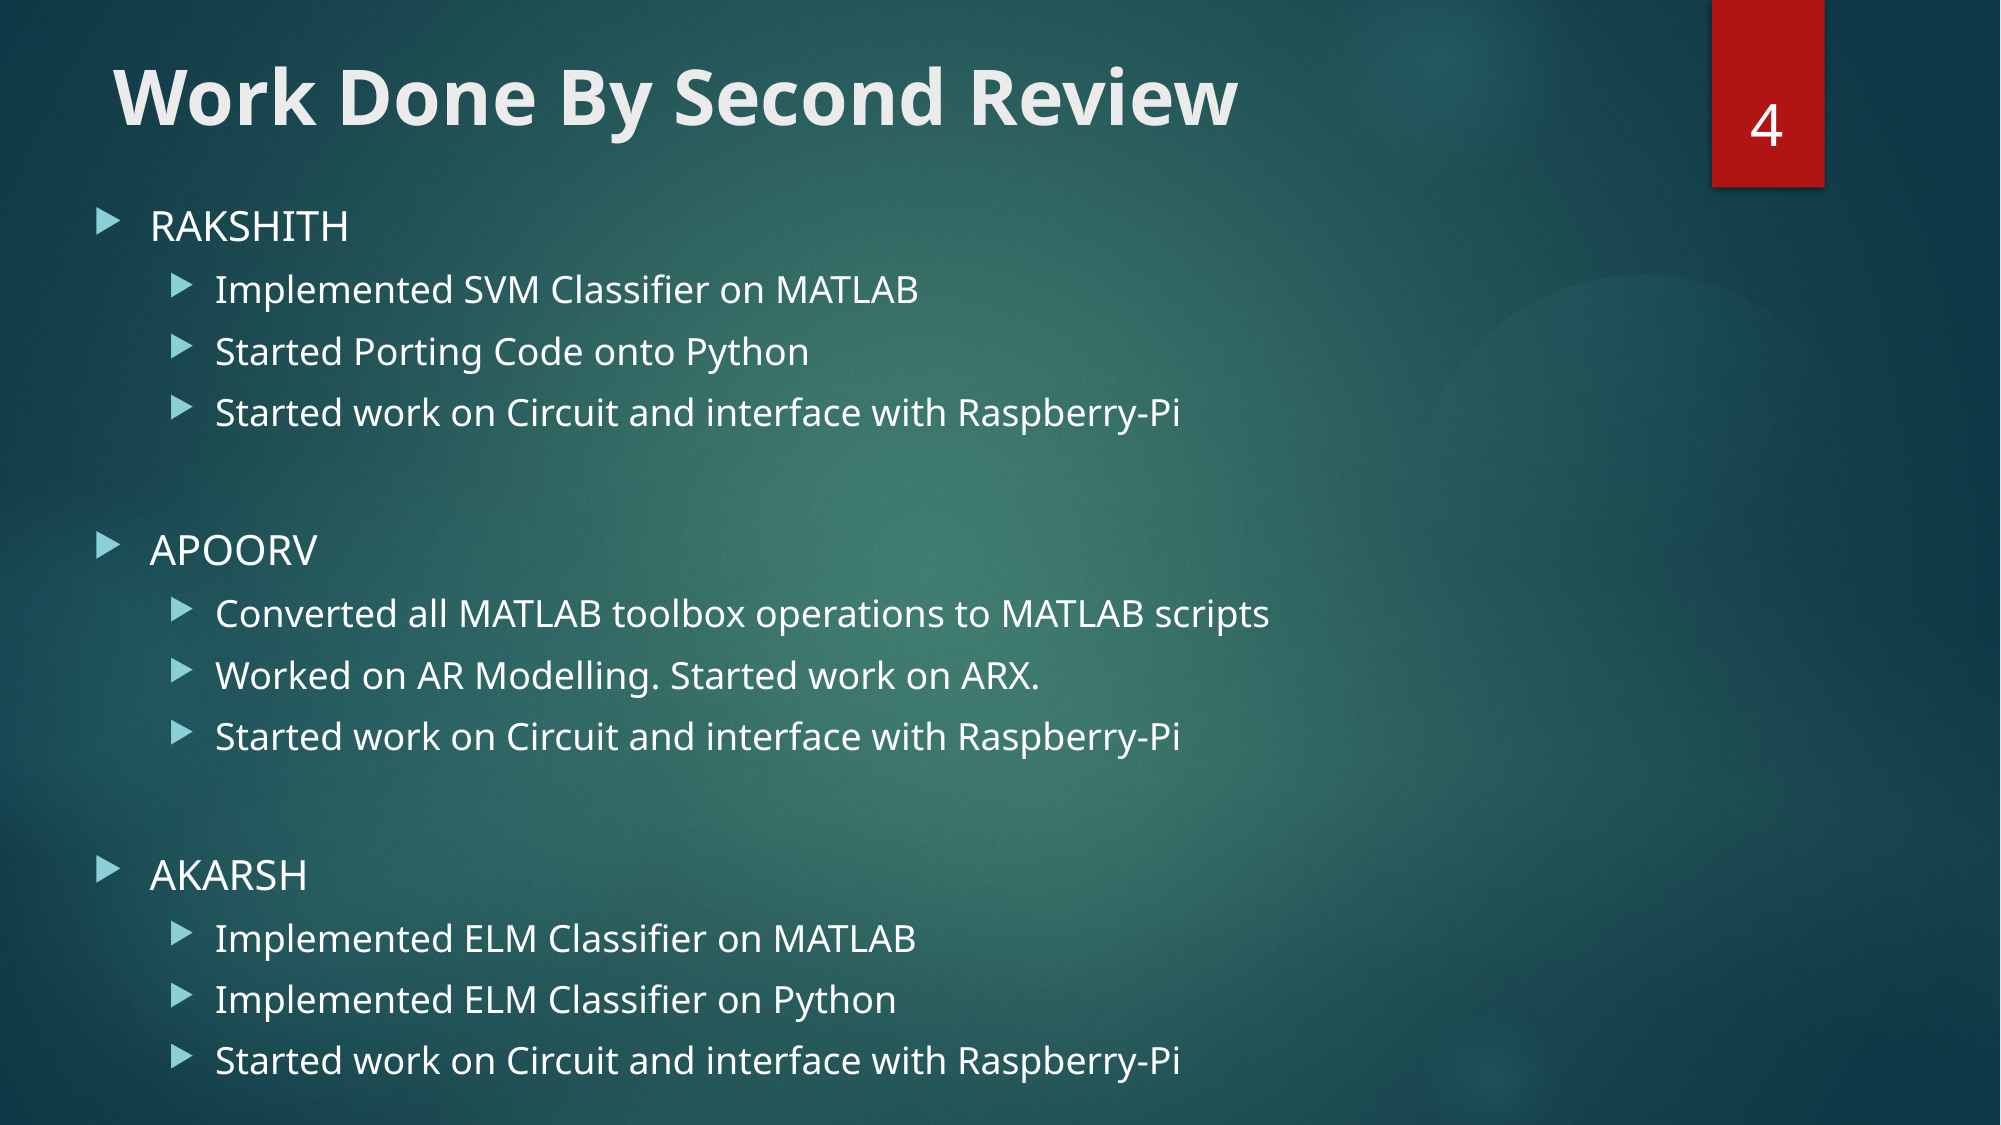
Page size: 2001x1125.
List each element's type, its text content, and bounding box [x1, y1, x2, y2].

list RAKSHITH Implemented SVM Classifier on MATLAB Started Porting Code onto Python Started work on Circuit and interface with Raspberry-Pi APOORV Converted all MATLAB toolbox operations to MATLAB scripts Worked on AR Modelling. Started work on ARX. Started work on Circuit and interface with Raspberry-Pi AKARSH Implemented ELM Classifier on MATLAB Implemented ELM Classifier on Python Started work on Circuit and interface with Raspberry-Pi [85, 197, 1828, 1100]
title Work Done By Second Review [105, 40, 1650, 197]
picture [0, 0, 2001, 1125]
slide_number 4 [1701, 17, 1833, 175]
